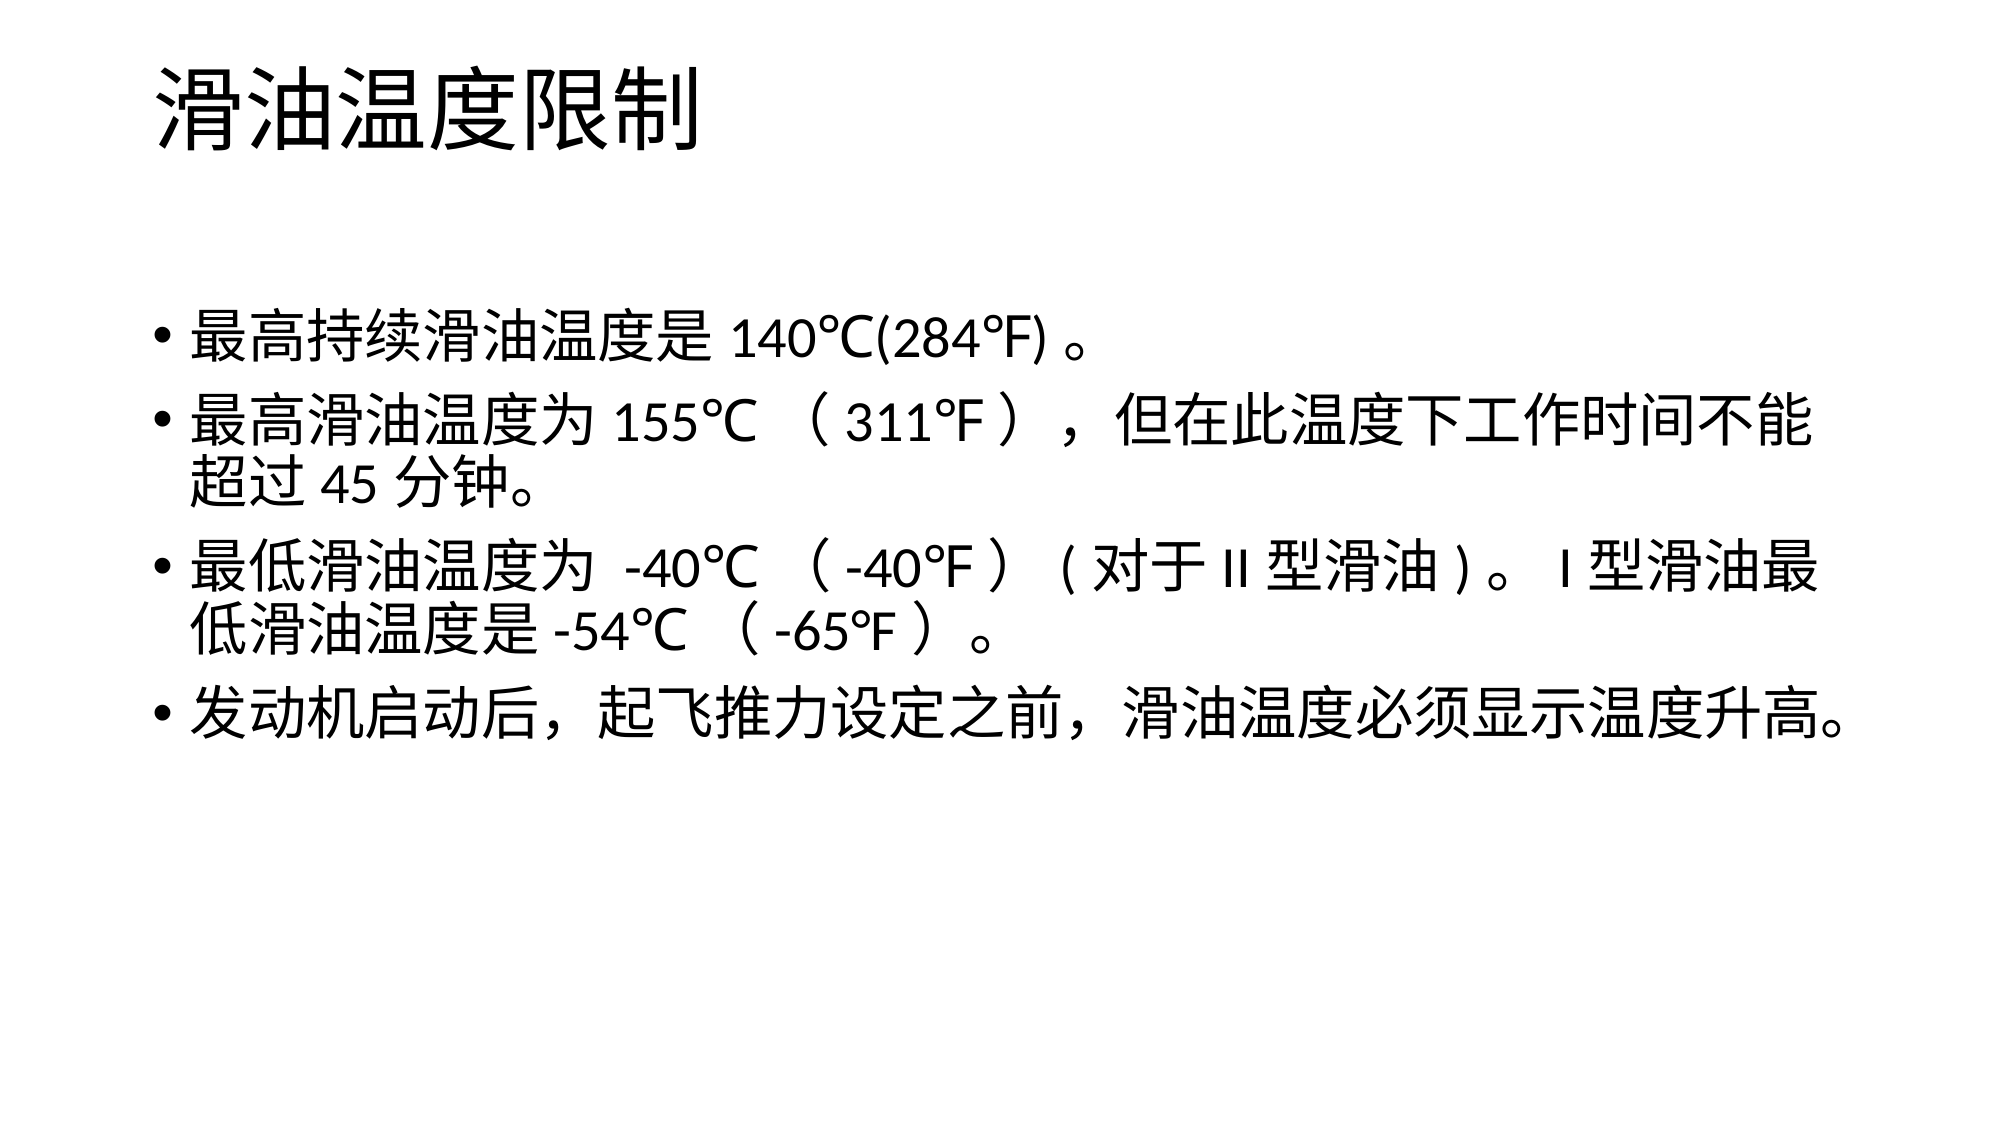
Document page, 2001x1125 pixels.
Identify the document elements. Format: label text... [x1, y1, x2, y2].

list 最高持续滑油温度是140℃(284℉)。 最高滑油温度为155℃（311℉），但在此温度下工作时间不能超过45分钟。 最低滑油温度为 -40℃（-40℉）(对于II型滑油)。I型滑油最低滑油温度是-54℃（-65°F）。 发动机启动后，起飞推力设定之前，滑油温度必须显示温度升高。 [137, 299, 1863, 1014]
title 滑油温度限制 [137, 59, 1863, 278]
